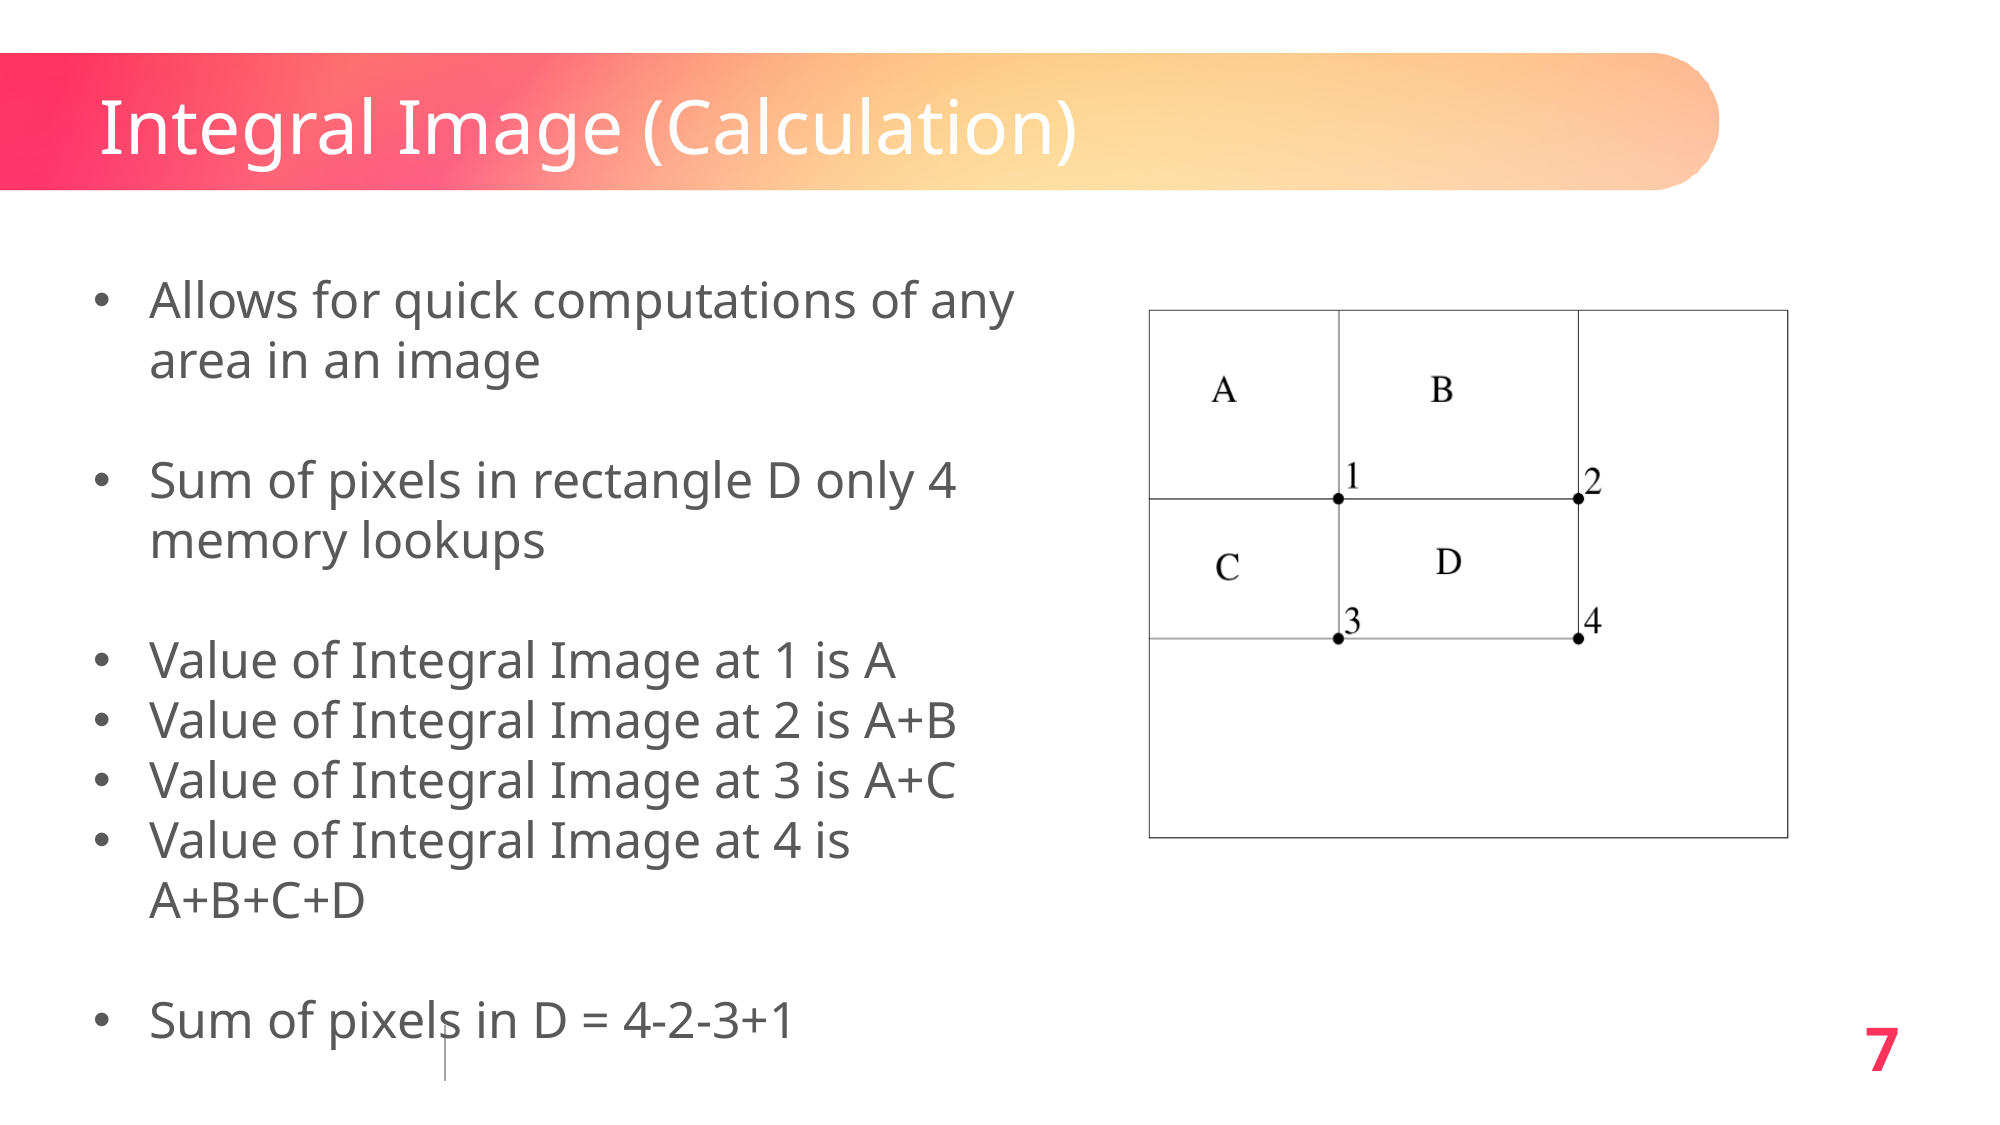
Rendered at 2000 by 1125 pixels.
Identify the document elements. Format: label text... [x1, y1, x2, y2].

picture [1020, 289, 1900, 906]
title Integral Image (Calculation) [99, 66, 1900, 183]
slide_number 7 [1432, 1022, 1900, 1083]
picture [0, 19, 2000, 226]
text_box Allows for quick computations of any area in an image Sum of pixels in rectangle D only 4 memory lookups Value of Integral Image at 1 is A Value of Integral Image at 2 is A+B Value of Integral Image at 3 is A+C Value of Integral Image at 4 is A+B+C+D Sum of pixels in D = 4-2-3+1 [78, 261, 1078, 1125]
